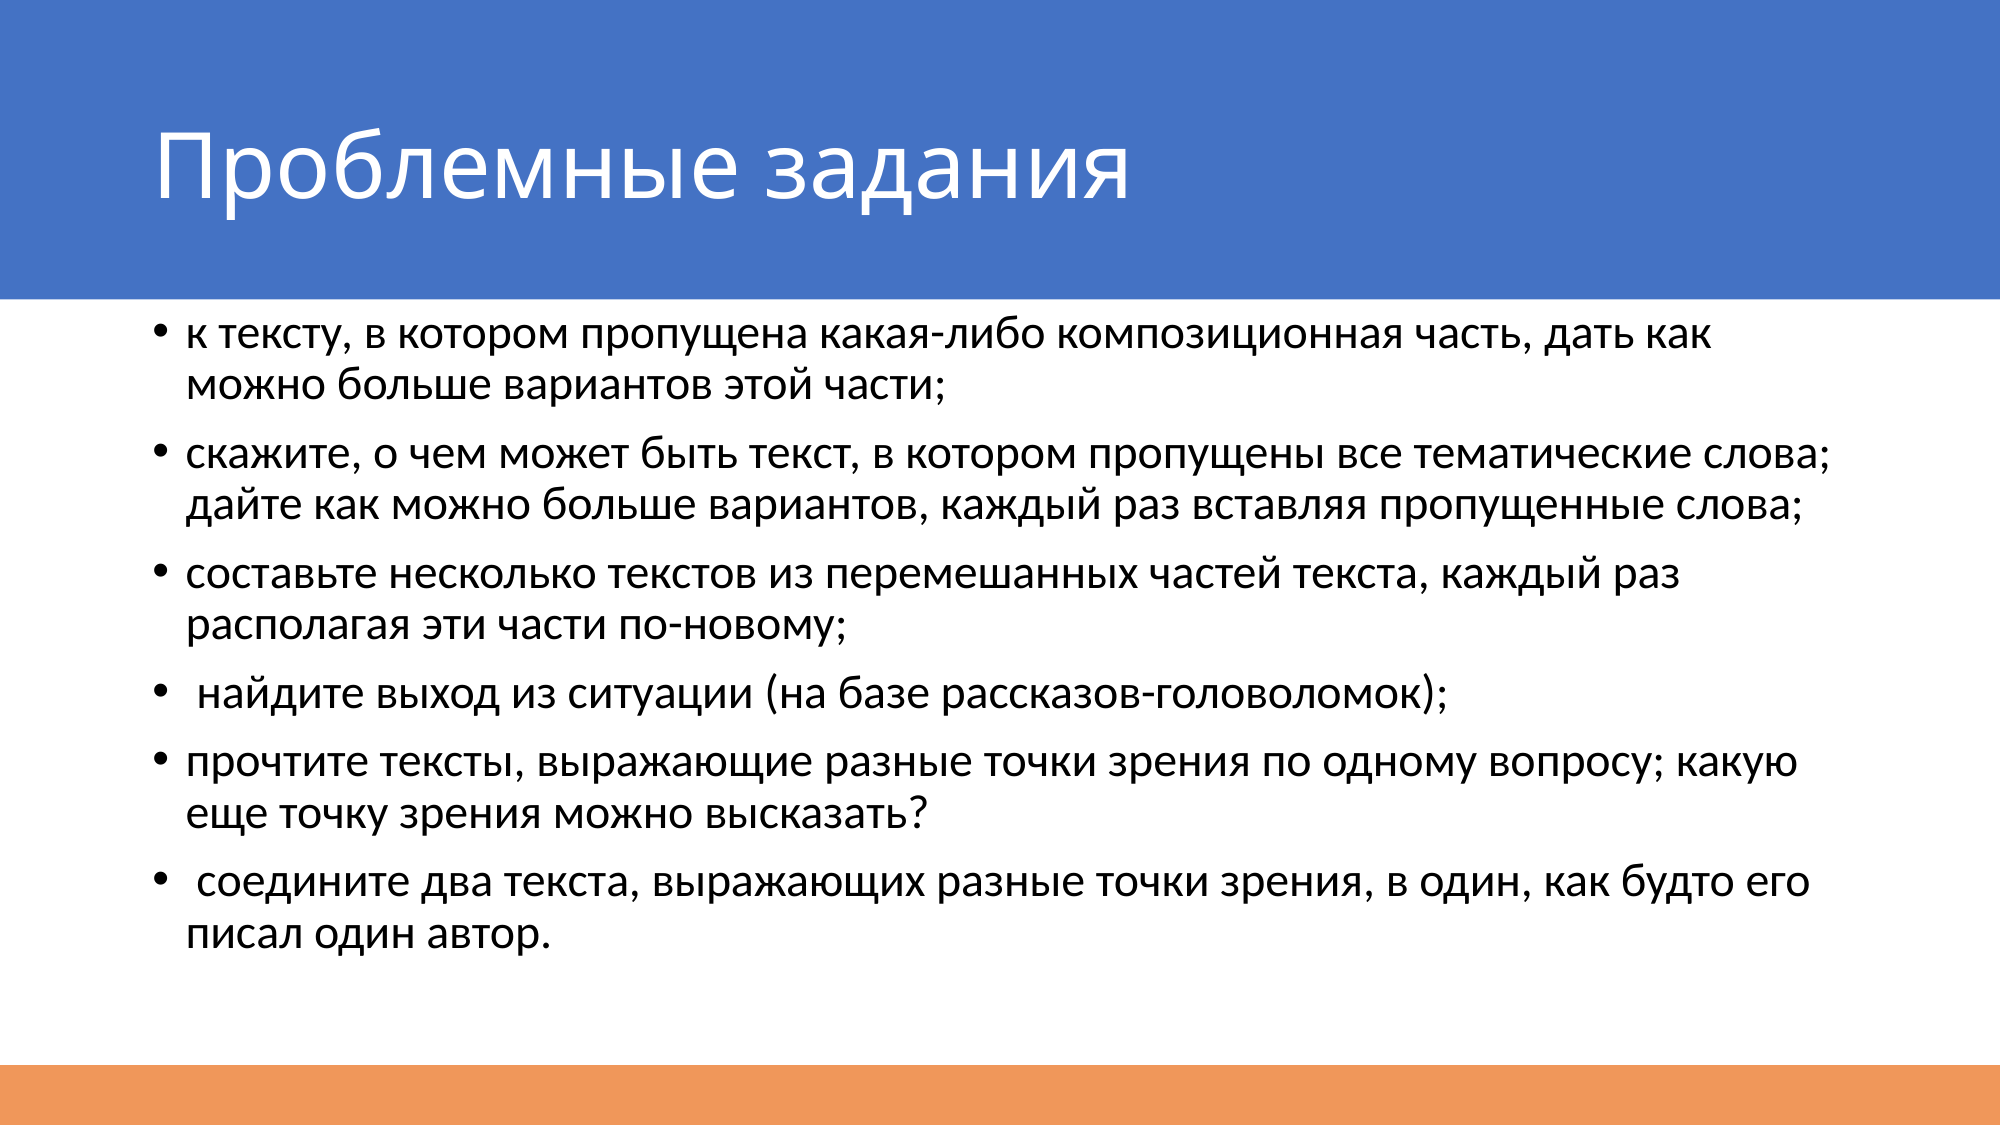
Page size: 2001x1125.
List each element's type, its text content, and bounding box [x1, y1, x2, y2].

list к тексту, в котором пропущена какая-либо композиционная часть, дать как можно больше вариантов этой части; скажите, о чем может быть текст, в котором пропущены все тематические слова; дайте как можно больше вариантов, каждый раз вставляя пропущенные слова; составьте несколько текстов из перемешанных частей текста, каждый раз располагая эти части по-новому; найдите выход из ситуации (на базе рассказов-головоломок); прочтите тексты, выражающие разные точки зрения по одному вопросу; какую еще точку зрения можно высказать? соедините два текста, выражающих разные точки зрения, в один, как будто его писал один автор. [137, 299, 1863, 1014]
title Проблемные задания [137, 59, 1863, 278]
